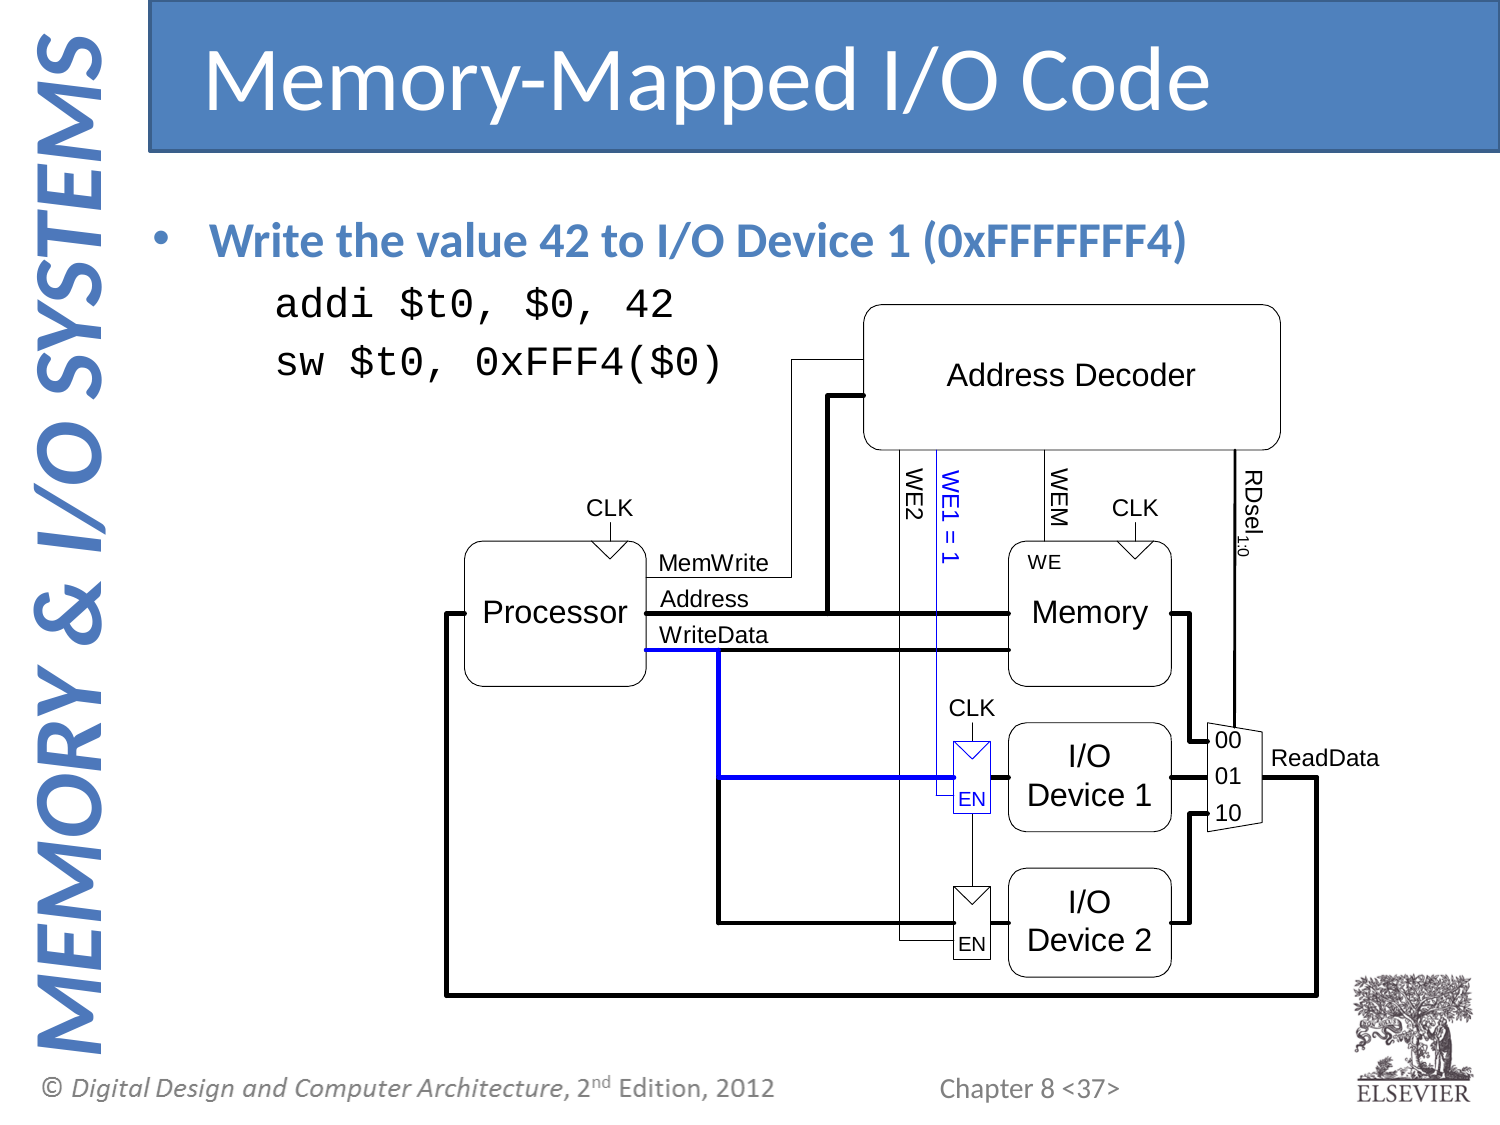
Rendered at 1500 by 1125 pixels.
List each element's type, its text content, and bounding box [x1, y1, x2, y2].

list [437, 298, 1413, 1004]
text_box [87, 174, 1413, 1025]
picture [0, 141, 1500, 1125]
text_box Memory-Mapped I/O Code [187, 11, 1488, 136]
picture [0, 0, 148, 140]
